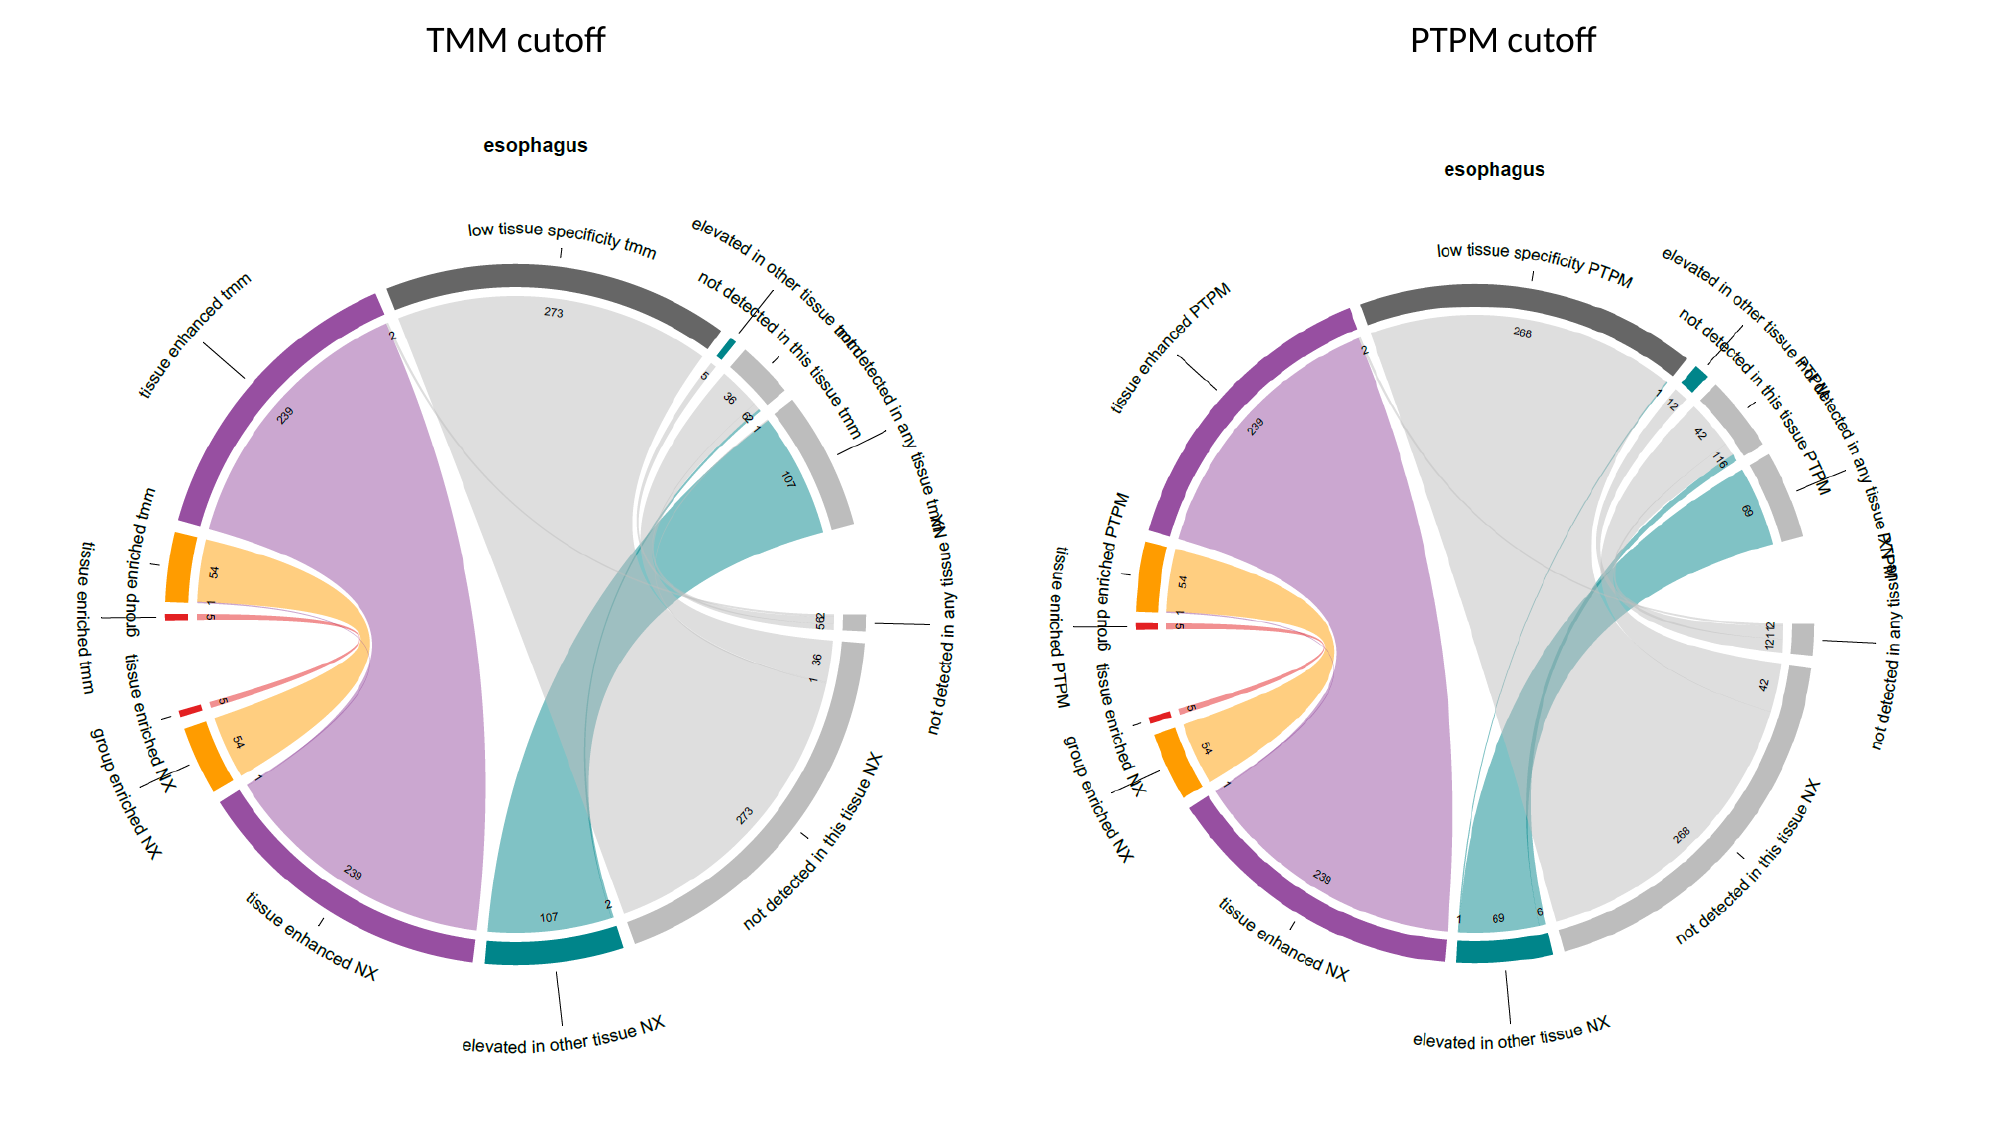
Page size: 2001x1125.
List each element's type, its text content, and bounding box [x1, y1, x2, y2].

text_box PTPM cutoff [1326, 7, 1682, 68]
picture [995, 139, 1949, 1080]
text_box TMM cutoff [338, 7, 694, 68]
picture [43, 122, 990, 1096]
